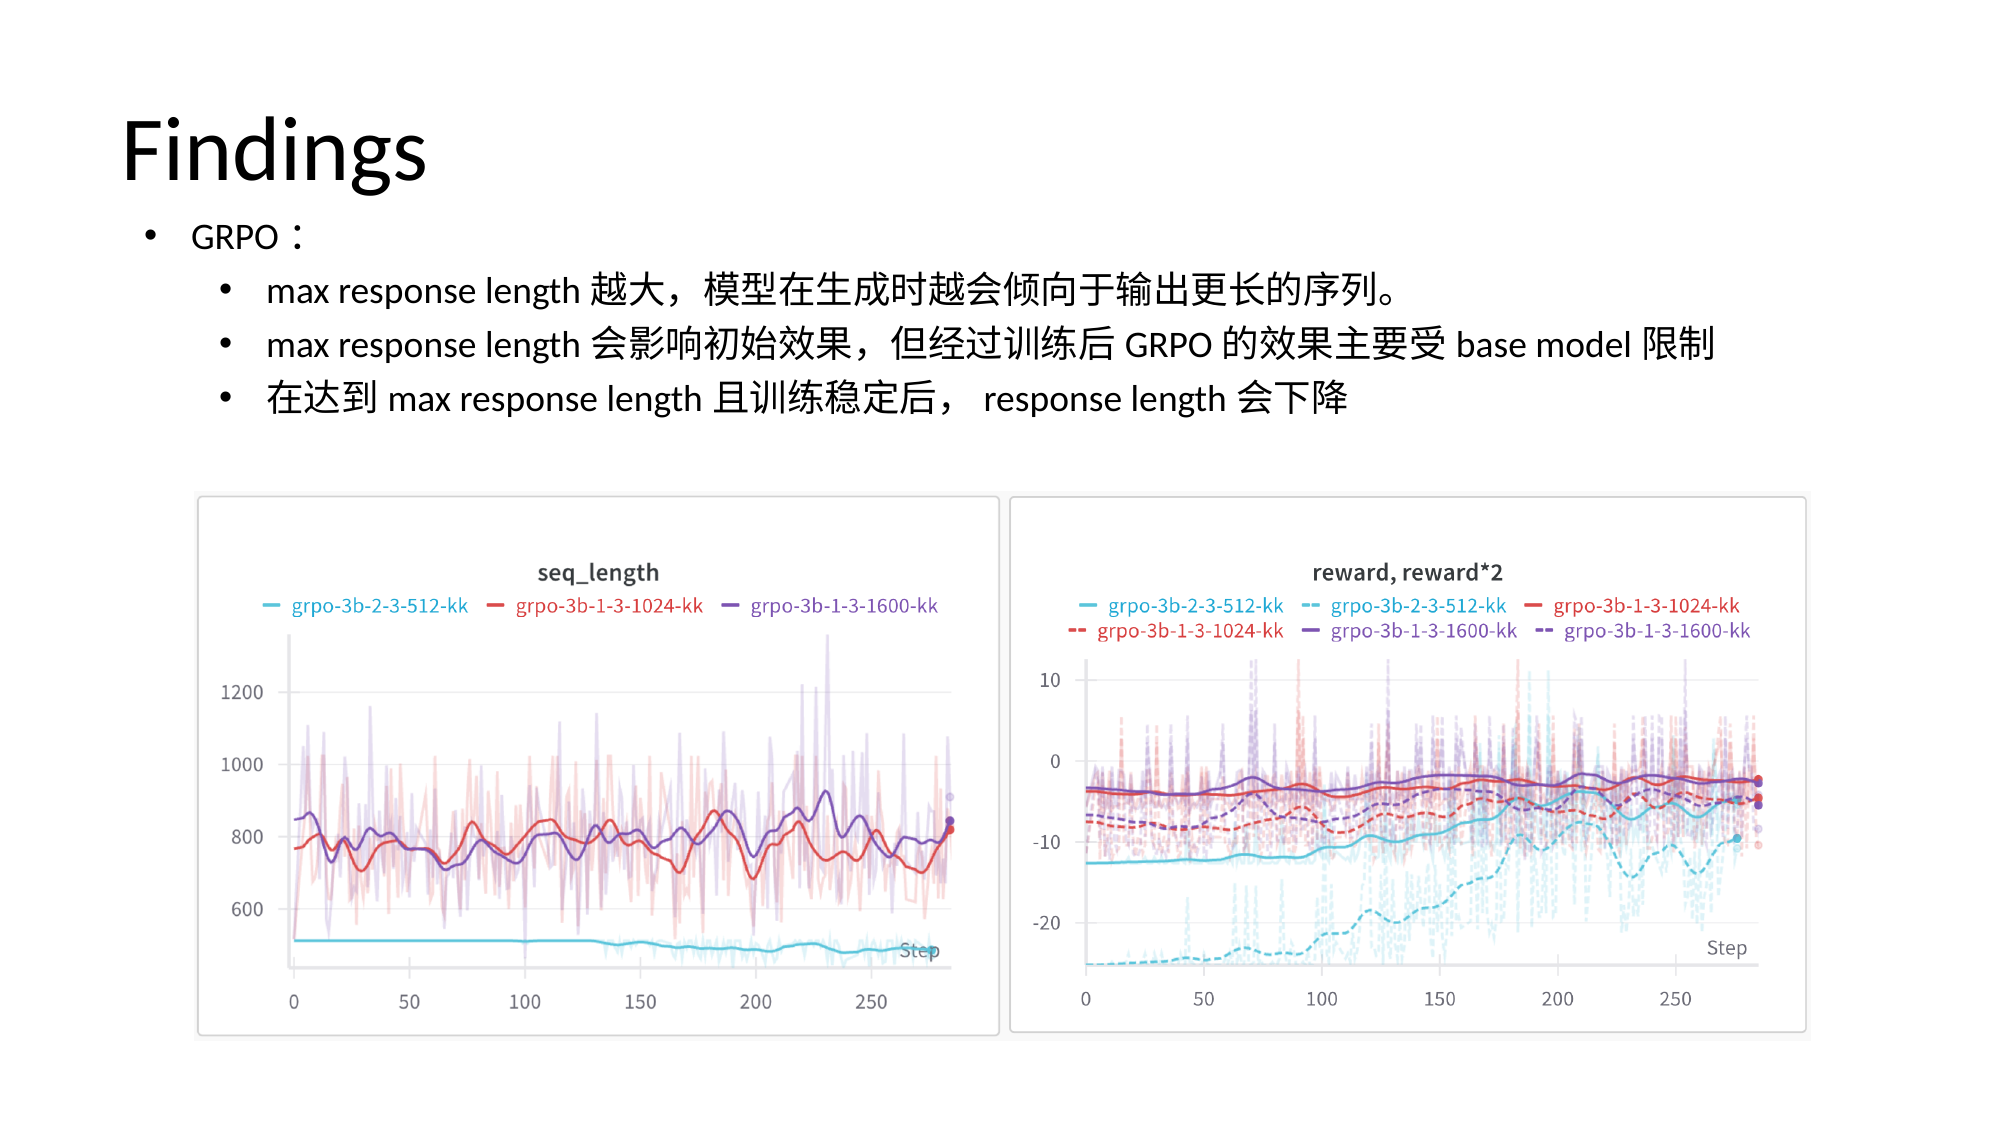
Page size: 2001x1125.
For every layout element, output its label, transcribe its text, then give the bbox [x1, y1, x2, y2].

title Findings [106, 42, 1832, 260]
picture [193, 491, 1812, 1042]
text_box GRPO： max response length越大，模型在生成时越会倾向于输出更长的序列。 max response length会影响初始效果，但经过训练后GRPO的效果主要受base model限制 在达到max response length且训练稳定后，response length会下降 [129, 196, 1871, 427]
